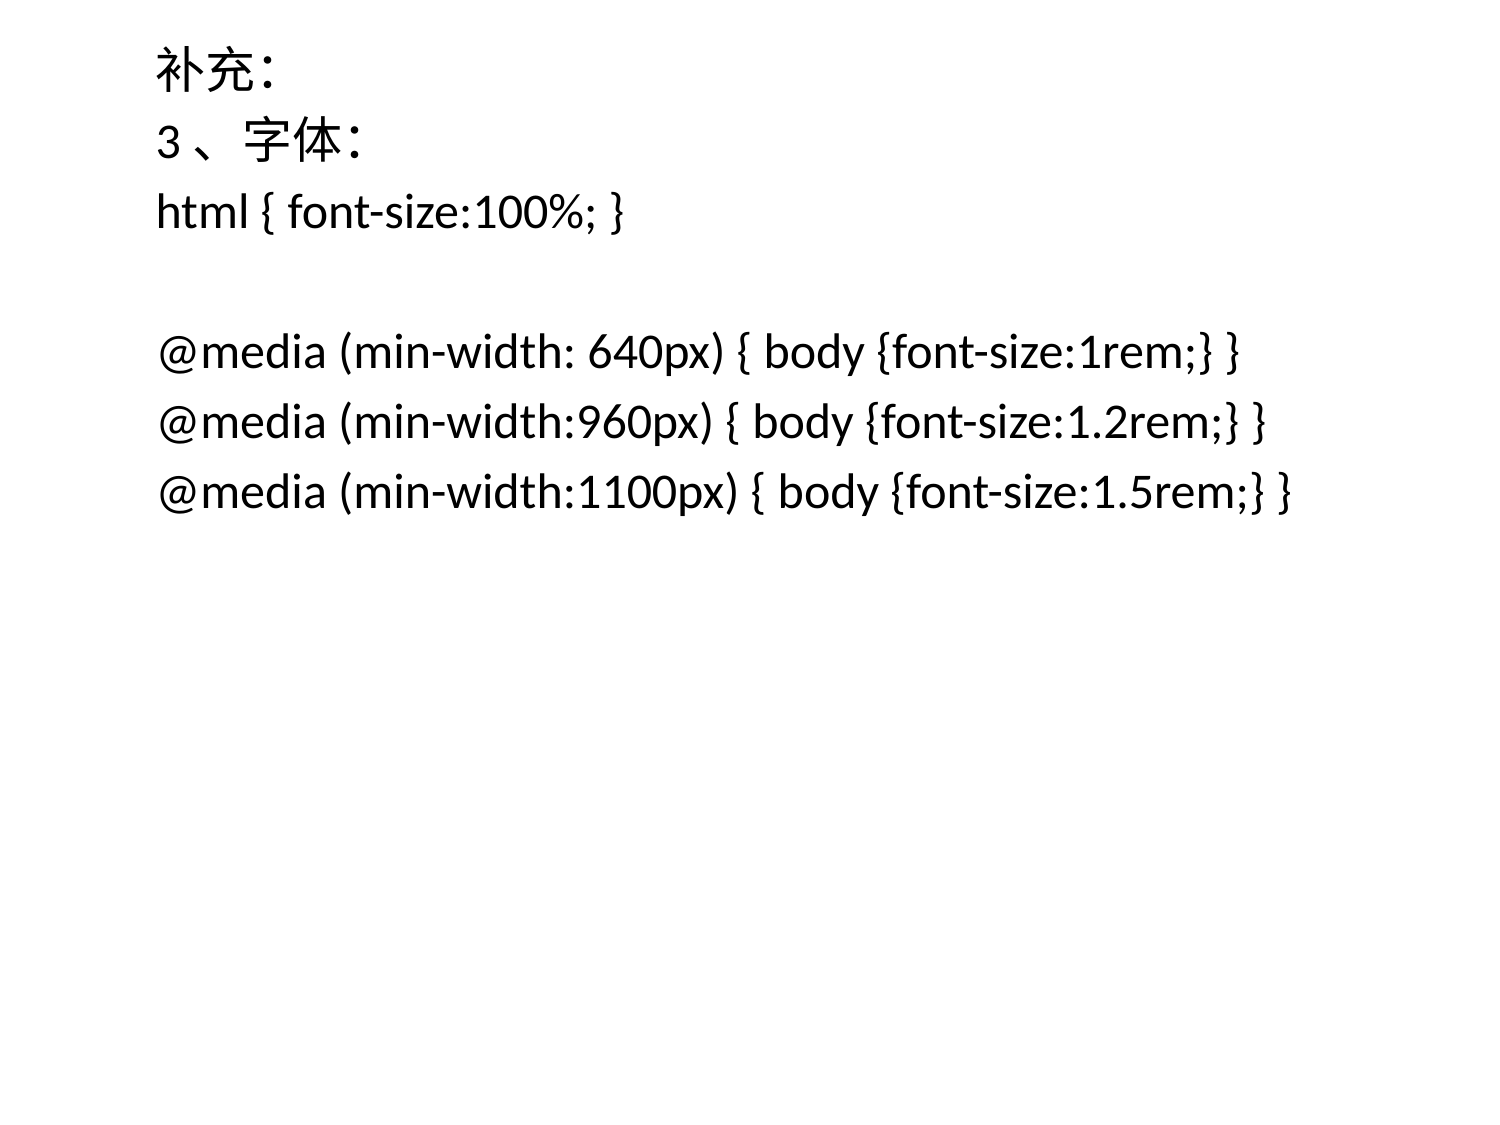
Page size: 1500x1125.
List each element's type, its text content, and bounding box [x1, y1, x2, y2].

list 补充： 3、字体： html { font-size:100%; } @media (min-width: 640px) { body {font-size:1rem;} } @media (min-width:960px) { body {font-size:1.2rem;} } @media (min-width:1100px) { body {font-size:1.5rem;} } [75, 30, 1425, 1005]
